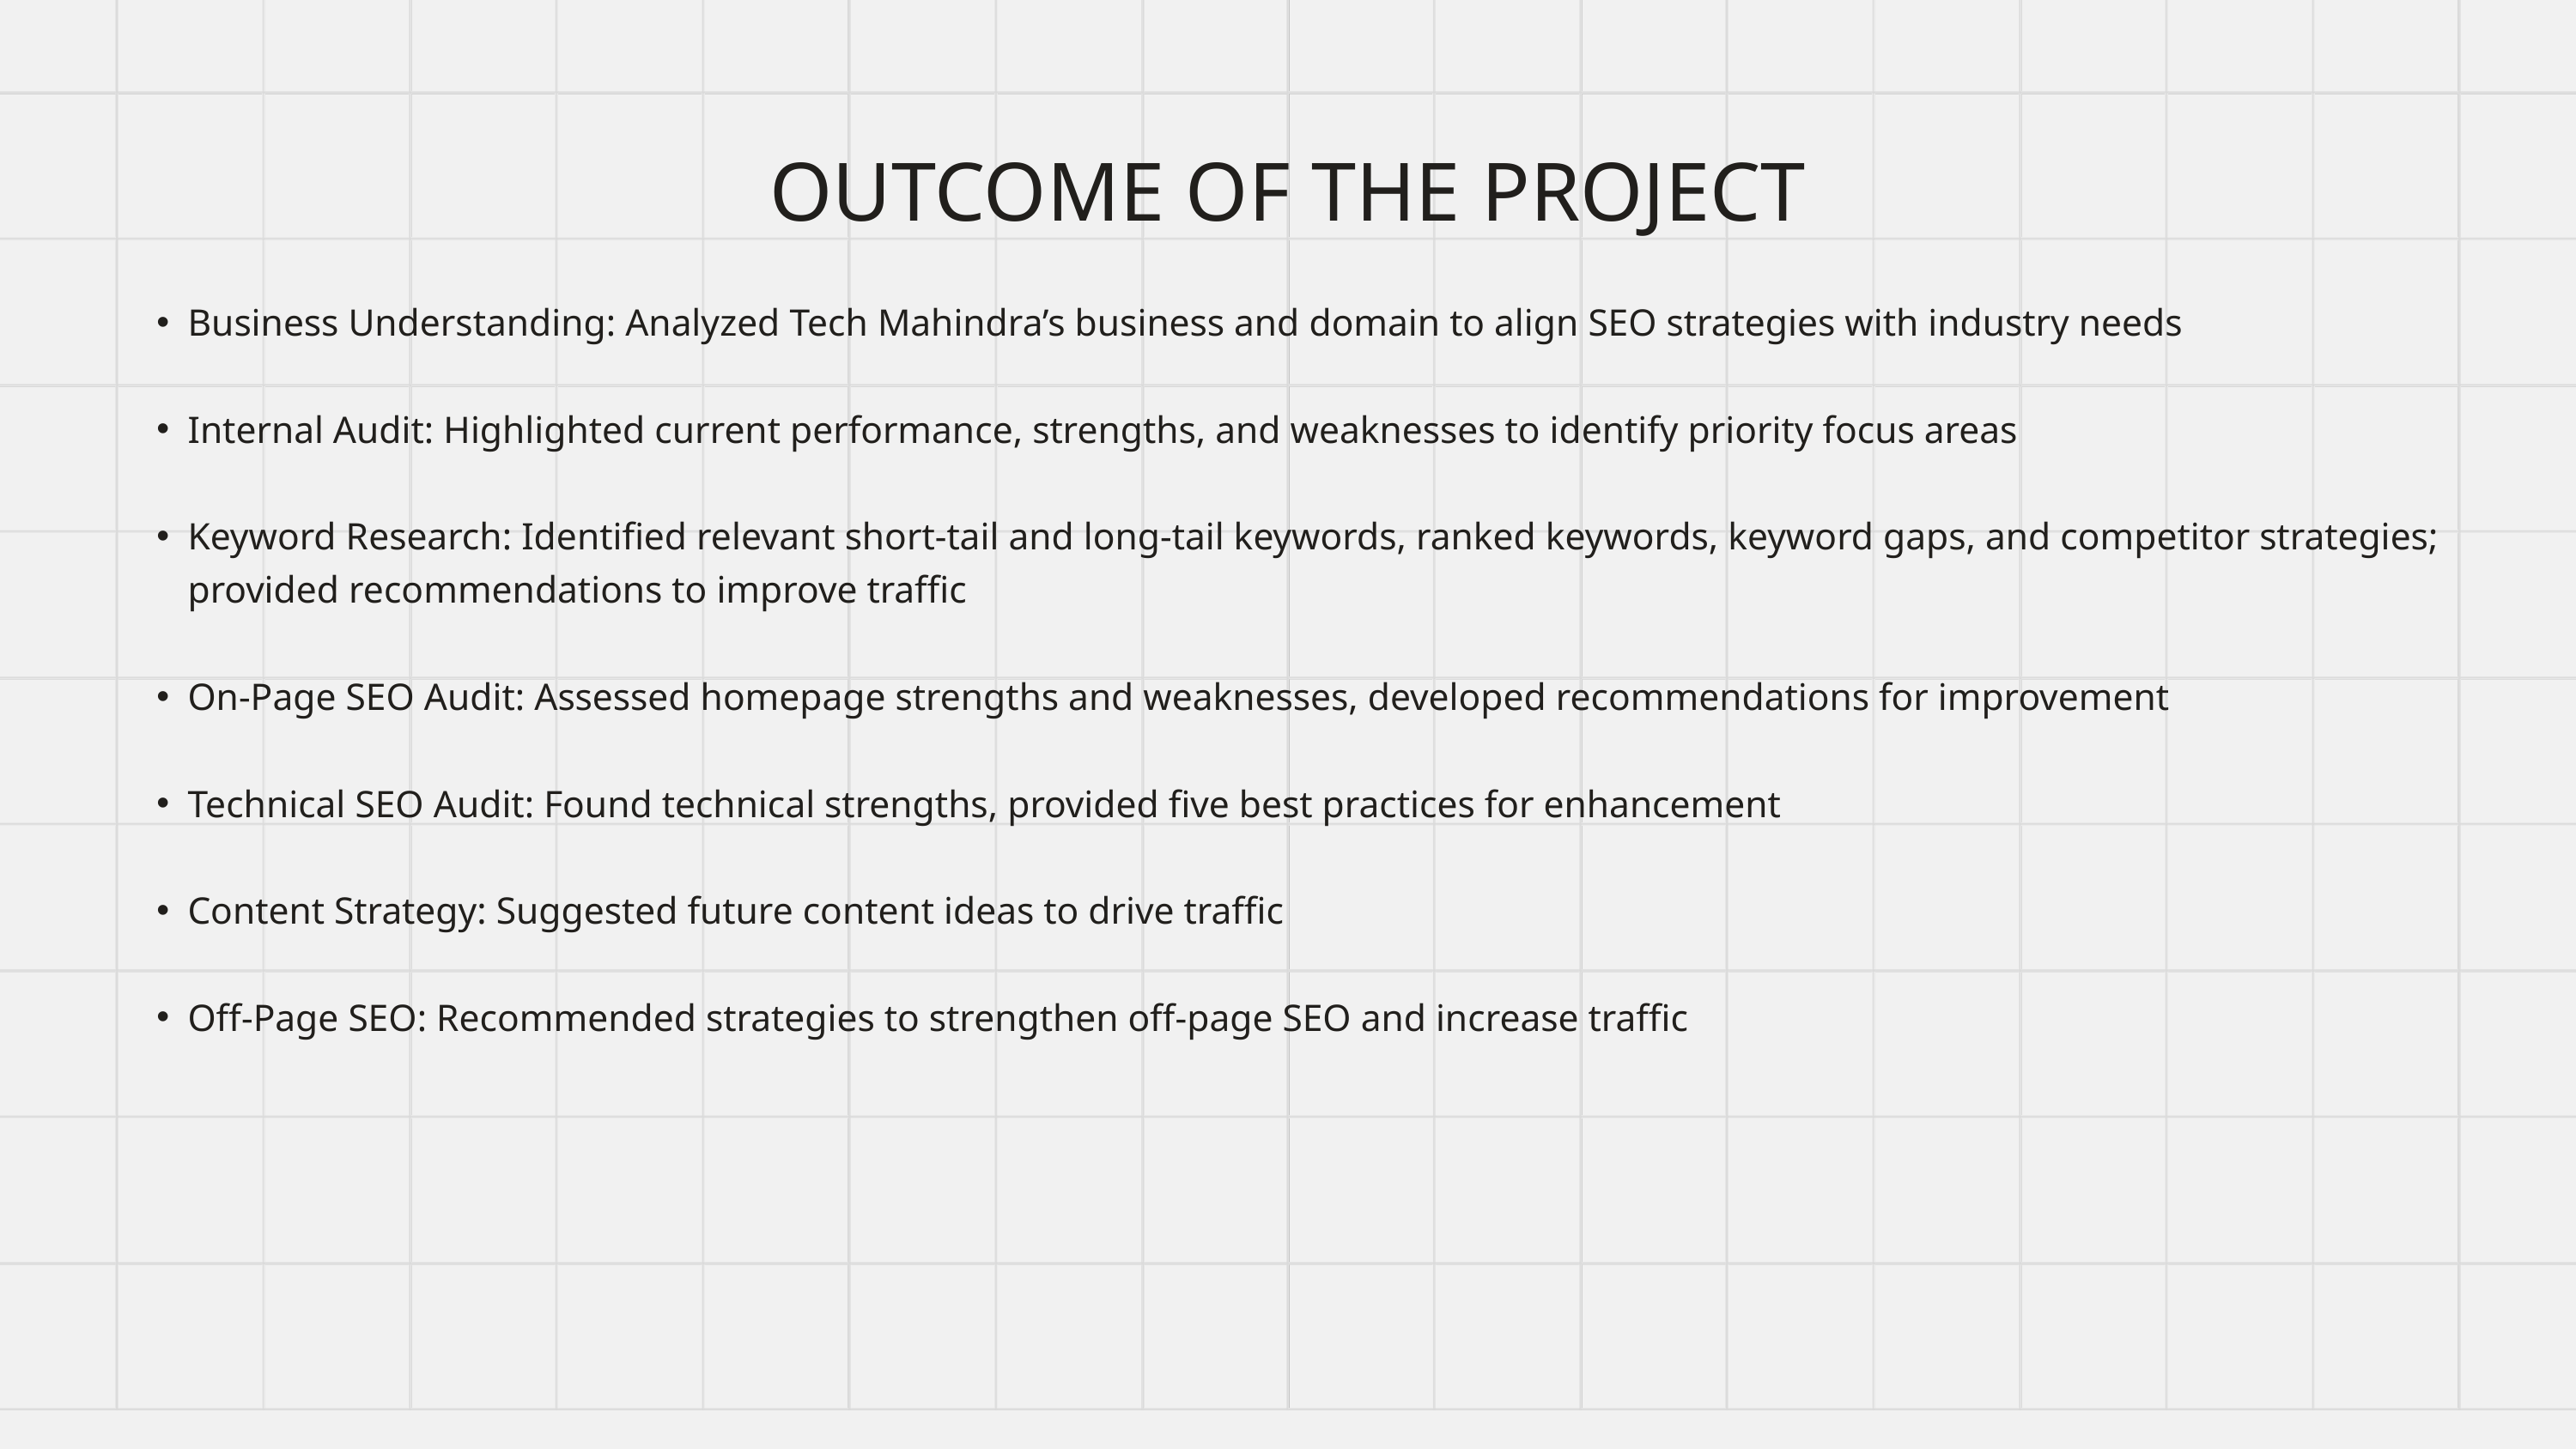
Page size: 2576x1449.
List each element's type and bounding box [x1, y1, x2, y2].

text_box [0, 0, 2576, 1411]
